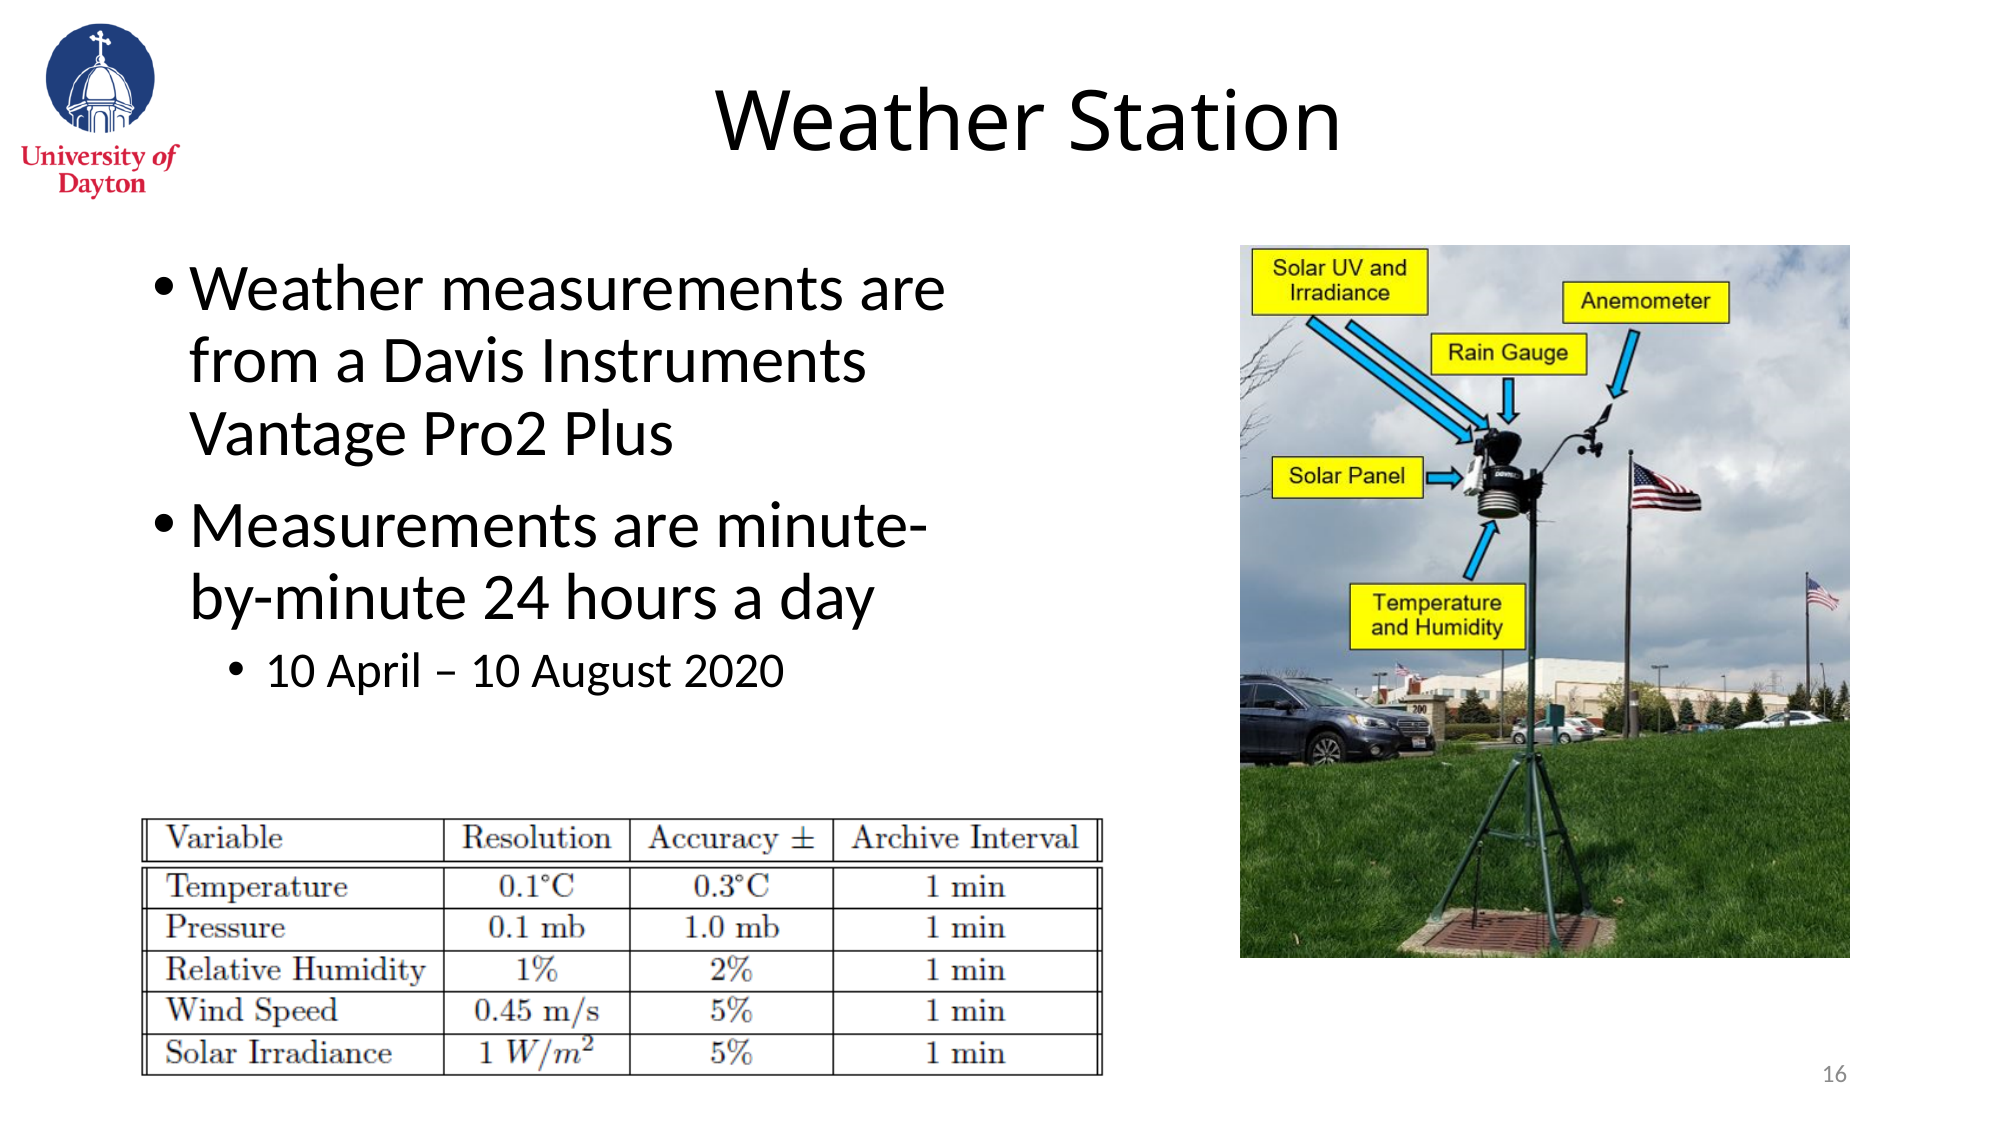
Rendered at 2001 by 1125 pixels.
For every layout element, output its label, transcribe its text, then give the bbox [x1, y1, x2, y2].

list Weather measurements are from a Davis Instruments Vantage Pro2 Plus Measurements are minute-by-minute 24 hours a day 10 April – 10 August 2020 [137, 245, 1024, 806]
picture [137, 806, 1111, 1087]
slide_number 15 [1412, 1042, 1863, 1103]
title Weather Station [195, 48, 1863, 200]
picture [1240, 245, 1850, 958]
